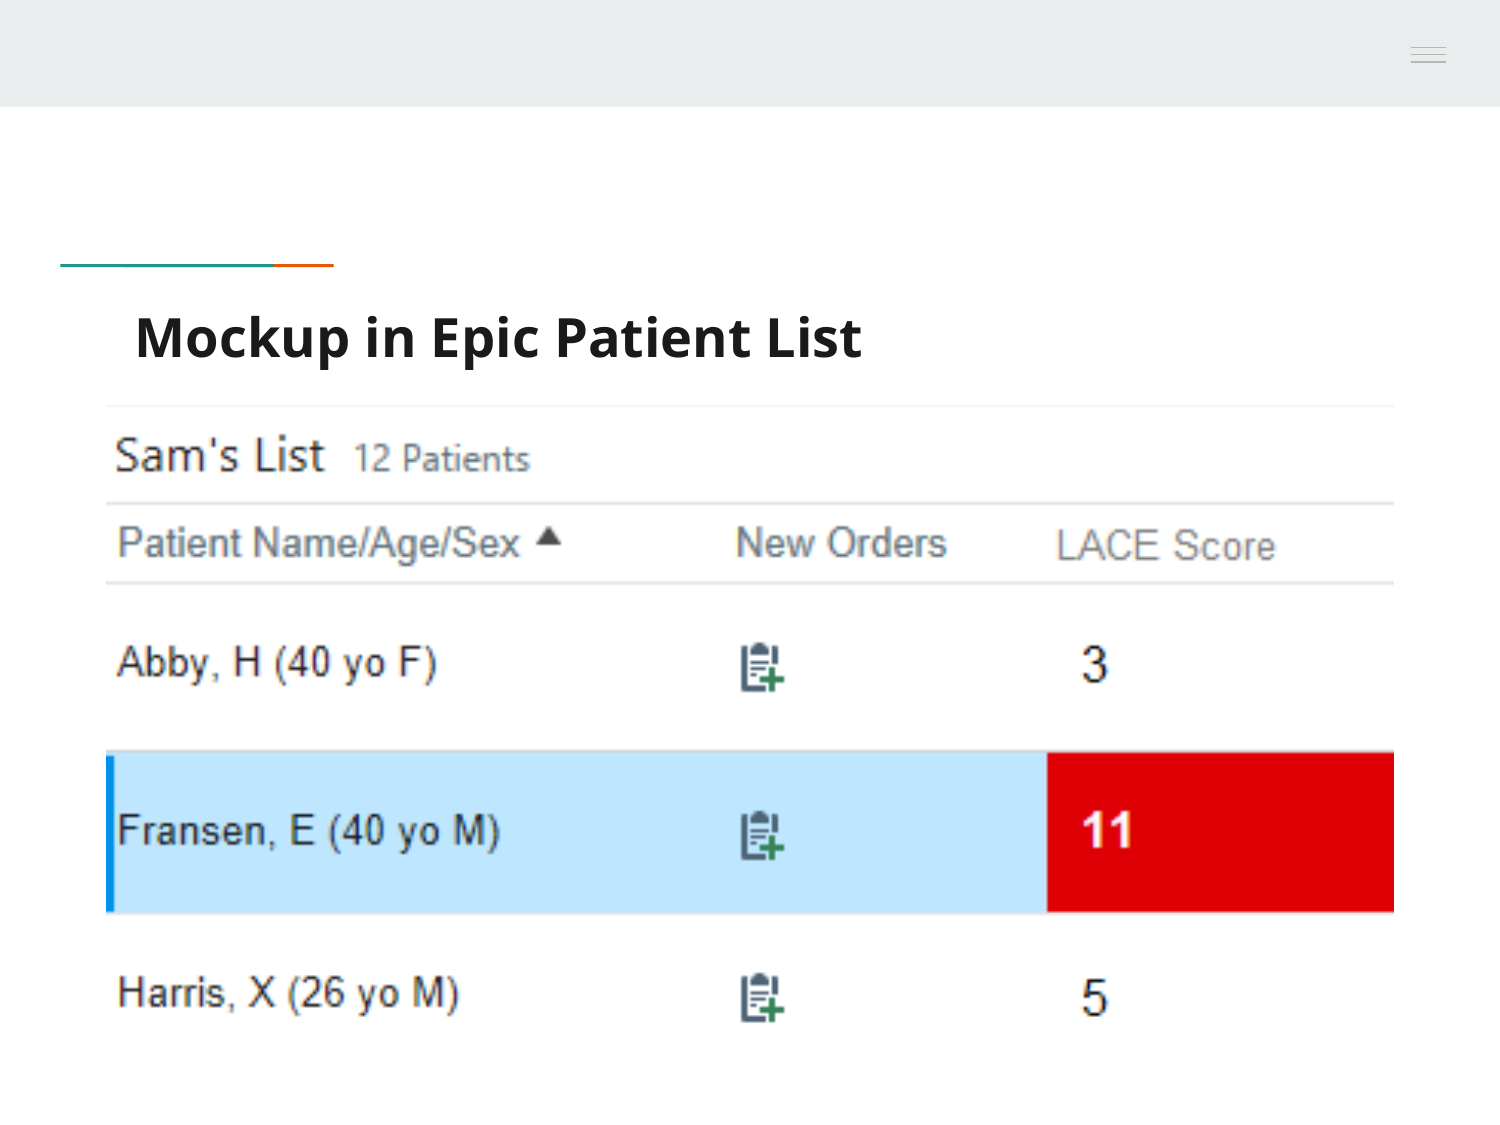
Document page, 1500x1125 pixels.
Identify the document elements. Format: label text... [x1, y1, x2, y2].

picture [106, 405, 1395, 1070]
title Mockup in Epic Patient List [119, 288, 1381, 403]
